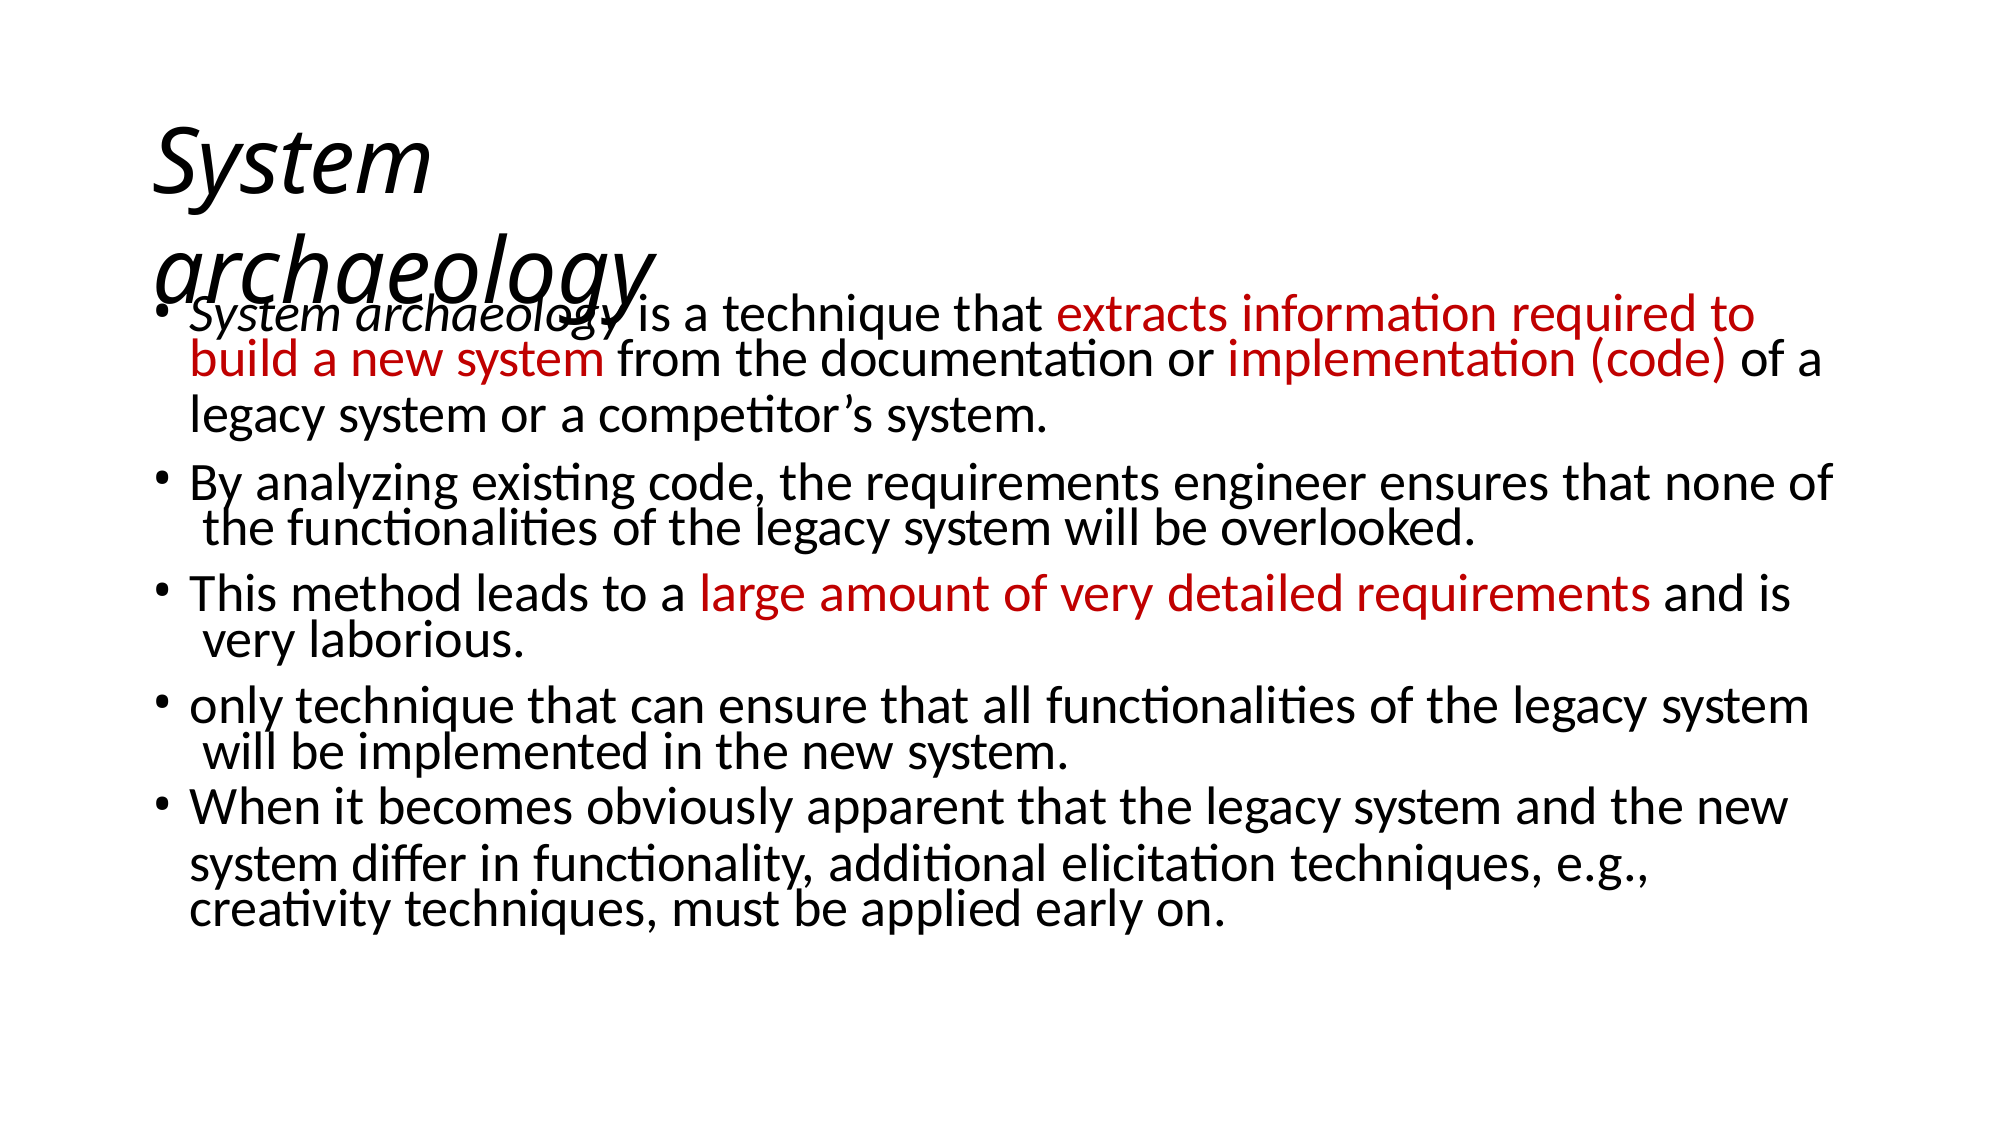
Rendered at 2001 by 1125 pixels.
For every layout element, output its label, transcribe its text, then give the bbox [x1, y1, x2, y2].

title System archaeology [150, 100, 885, 284]
text_box System archaeology is a technique that extracts information required to build a new system from the documentation or implementation (code) of a legacy system or a competitor’s system. By analyzing existing code, the requirements engineer ensures that none of the functionalities of the legacy system will be overlooked. This method leads to a large amount of very detailed requirements and is very laborious. only technique that can ensure that all functionalities of the legacy system will be implemented in the new system. When it becomes obviously apparent that the legacy system and the new system differ in functionality, additional elicitation techniques, e.g., creativity techniques, must be applied early on. [150, 284, 1843, 936]
